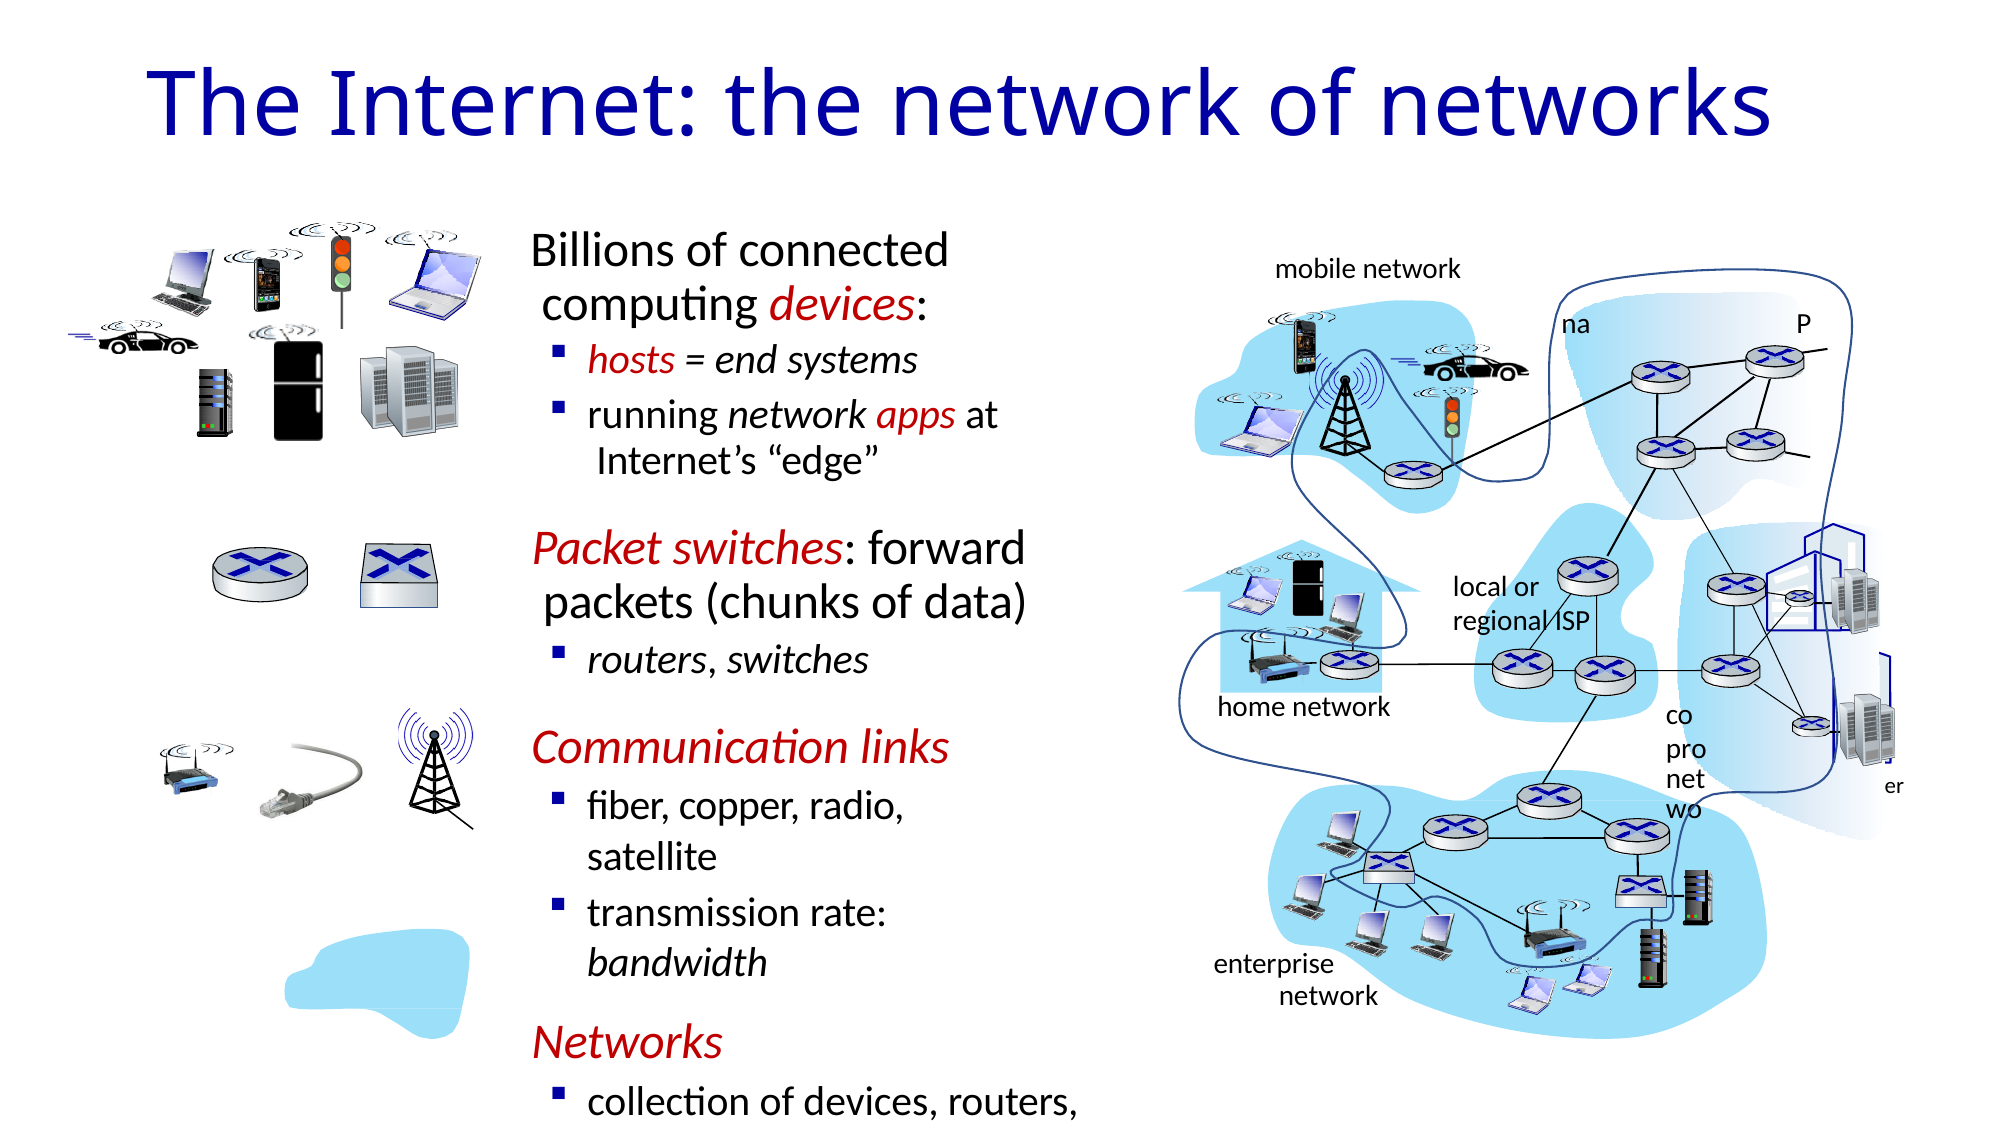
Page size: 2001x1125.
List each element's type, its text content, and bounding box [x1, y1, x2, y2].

text_box [1640, 954, 1651, 983]
text_box [1852, 692, 1884, 767]
text_box [1838, 701, 1852, 760]
text_box [1306, 590, 1366, 647]
text_box [1242, 604, 1253, 610]
text_box [1240, 625, 1306, 633]
text_box [1393, 381, 1475, 410]
text_box [1870, 577, 1881, 629]
text_box [1640, 929, 1651, 936]
text_box [1565, 983, 1576, 990]
text_box [360, 543, 438, 583]
text_box [1276, 583, 1283, 604]
text_box er [1882, 768, 1906, 798]
text_box [408, 773, 461, 807]
text_box [1357, 913, 1385, 938]
text_box [212, 566, 308, 602]
text_box [1398, 911, 1456, 965]
text_box [67, 328, 100, 354]
text_box [1243, 432, 1292, 443]
text_box [360, 357, 382, 429]
text_box [199, 387, 212, 396]
text_box [415, 249, 430, 284]
text_box enterprise network [1211, 945, 1380, 1012]
text_box [1640, 938, 1651, 944]
text_box [1640, 946, 1651, 951]
text_box [384, 229, 481, 288]
text_box [1293, 325, 1316, 374]
text_box [1271, 871, 1328, 925]
text_box [1243, 406, 1254, 431]
text_box [227, 392, 233, 432]
text_box [1507, 995, 1520, 1004]
text_box [159, 742, 234, 758]
text_box [366, 564, 388, 579]
text_box [1422, 423, 1444, 451]
text_box [1685, 878, 1696, 883]
text_box [199, 369, 212, 377]
text_box [258, 742, 365, 821]
text_box [374, 555, 424, 580]
text_box [228, 552, 292, 566]
text_box [1578, 955, 1612, 964]
text_box [1457, 461, 1463, 469]
text_box [212, 582, 247, 602]
text_box [1511, 999, 1520, 1007]
text_box [163, 758, 218, 795]
text_box [1243, 576, 1253, 595]
text_box [440, 359, 459, 430]
text_box [1280, 633, 1310, 638]
text_box [1821, 523, 1865, 576]
text_box [1242, 576, 1250, 595]
text_box [426, 249, 481, 284]
text_box [1309, 353, 1353, 409]
text_box [1521, 996, 1549, 1004]
text_box [1194, 325, 1309, 456]
text_box [331, 271, 352, 329]
text_box [227, 369, 233, 376]
text_box [1520, 976, 1527, 996]
text_box [1576, 988, 1586, 992]
text_box [1505, 965, 1556, 997]
text_box [135, 245, 216, 323]
text_box [1390, 352, 1530, 381]
text_box [1244, 406, 1258, 431]
text_box [368, 548, 430, 565]
text_box [1685, 900, 1696, 921]
text_box [1830, 576, 1842, 628]
text_box [1696, 870, 1706, 921]
title The Internet: the network of networks [143, 43, 1938, 234]
text_box [1333, 908, 1391, 961]
text_box [1424, 342, 1512, 380]
text_box [1220, 592, 1306, 632]
text_box [470, 261, 481, 299]
text_box [1305, 809, 1362, 862]
text_box [1507, 1004, 1550, 1017]
text_box mobile network [1272, 247, 1465, 285]
text_box [1662, 935, 1668, 949]
text_box [288, 220, 405, 271]
text_box [1227, 604, 1276, 617]
text_box [1374, 353, 1385, 367]
text_box [1243, 443, 1259, 450]
text_box [1267, 310, 1336, 325]
text_box [1707, 876, 1713, 889]
text_box [1460, 423, 1470, 460]
text_box Billions of connected computing devices: hosts = end systems running network apps at Internet’s “edge” Packet switches: forward packets (chunks of data) routers, switches Communication links fiber, copper, radio, satellite transmission rate: bandwidth Networks collection of devices, routers, links: managed by an organization [528, 213, 1163, 1125]
text_box [1685, 885, 1696, 891]
text_box [1663, 949, 1667, 983]
text_box [1332, 595, 1360, 622]
text_box [1179, 269, 1853, 968]
text_box [414, 301, 432, 310]
text_box [199, 405, 212, 432]
text_box [1821, 553, 1841, 603]
text_box [1444, 423, 1460, 465]
text_box [1250, 576, 1283, 595]
text_box [1520, 1004, 1530, 1009]
text_box [212, 547, 308, 583]
text_box [1366, 592, 1383, 648]
text_box [1276, 880, 1376, 945]
text_box [414, 286, 468, 301]
text_box [1708, 889, 1713, 921]
text_box [1651, 929, 1661, 983]
text_box [1562, 980, 1575, 987]
text_box [388, 284, 469, 324]
text_box [1292, 579, 1324, 616]
text_box [382, 344, 440, 438]
text_box [430, 731, 439, 740]
text_box [1225, 566, 1276, 598]
text_box [1606, 969, 1613, 987]
text_box [226, 565, 249, 577]
text_box [1559, 964, 1575, 982]
text_box [1582, 964, 1613, 980]
text_box [414, 250, 426, 284]
text_box [1527, 976, 1556, 995]
text_box [1276, 550, 1334, 579]
text_box [1376, 840, 1767, 1039]
text_box [273, 374, 323, 441]
text_box [1283, 579, 1292, 592]
text_box [1227, 595, 1242, 604]
text_box [219, 408, 224, 431]
text_box [234, 558, 285, 578]
text_box [409, 564, 432, 579]
text_box [253, 263, 280, 312]
text_box [1181, 572, 1225, 592]
text_box [248, 323, 338, 374]
text_box [1842, 567, 1870, 635]
text_box [226, 376, 233, 384]
text_box [274, 586, 308, 602]
text_box [1230, 599, 1242, 608]
text_box [1412, 385, 1500, 423]
text_box [1254, 406, 1304, 431]
text_box [1685, 870, 1696, 876]
text_box [169, 252, 208, 288]
text_box [1316, 300, 1476, 376]
text_box [199, 378, 212, 386]
text_box [360, 583, 438, 608]
text_box [1575, 964, 1582, 981]
text_box [212, 369, 225, 432]
text_box [1884, 703, 1897, 761]
text_box [223, 247, 288, 263]
text_box [1886, 655, 1891, 703]
text_box [199, 397, 212, 404]
text_box [100, 319, 183, 354]
text_box [271, 565, 294, 577]
text_box [1824, 604, 1841, 631]
text_box [1576, 981, 1605, 988]
text_box [1219, 431, 1293, 460]
text_box [1823, 292, 1886, 716]
text_box [1685, 893, 1696, 898]
text_box [1295, 876, 1323, 901]
text_box [398, 708, 474, 764]
text_box [1243, 596, 1275, 605]
text_box [226, 385, 233, 392]
text_box [1680, 741, 1886, 840]
text_box [1277, 539, 1326, 550]
text_box [1422, 916, 1450, 941]
text_box [1329, 814, 1356, 839]
text_box [183, 328, 199, 354]
text_box co pro netwo [1684, 793, 1744, 825]
text_box [1267, 784, 1389, 910]
text_box [284, 928, 470, 1040]
text_box [1562, 988, 1606, 999]
text_box [1324, 553, 1390, 592]
text_box [1551, 984, 1556, 1003]
text_box [1240, 550, 1276, 566]
text_box [1216, 391, 1304, 434]
